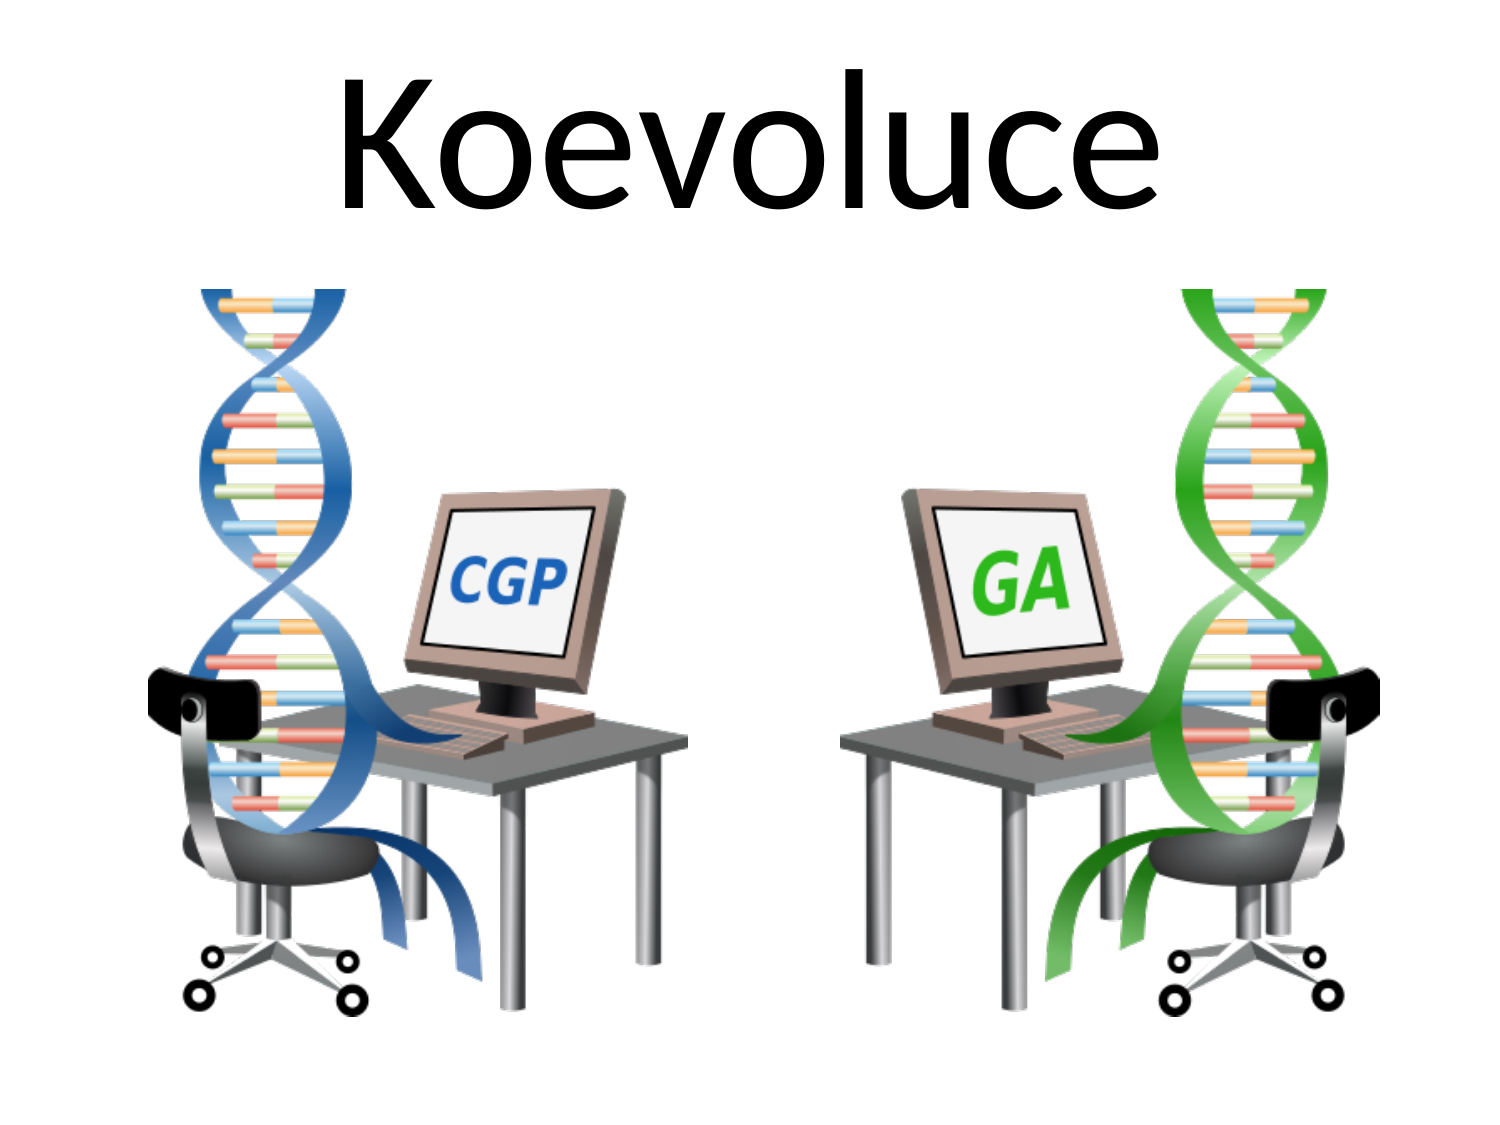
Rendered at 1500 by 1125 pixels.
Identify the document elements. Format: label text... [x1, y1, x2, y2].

picture [148, 289, 688, 1017]
list Koevoluce [280, 71, 1220, 217]
picture [840, 289, 1380, 1017]
